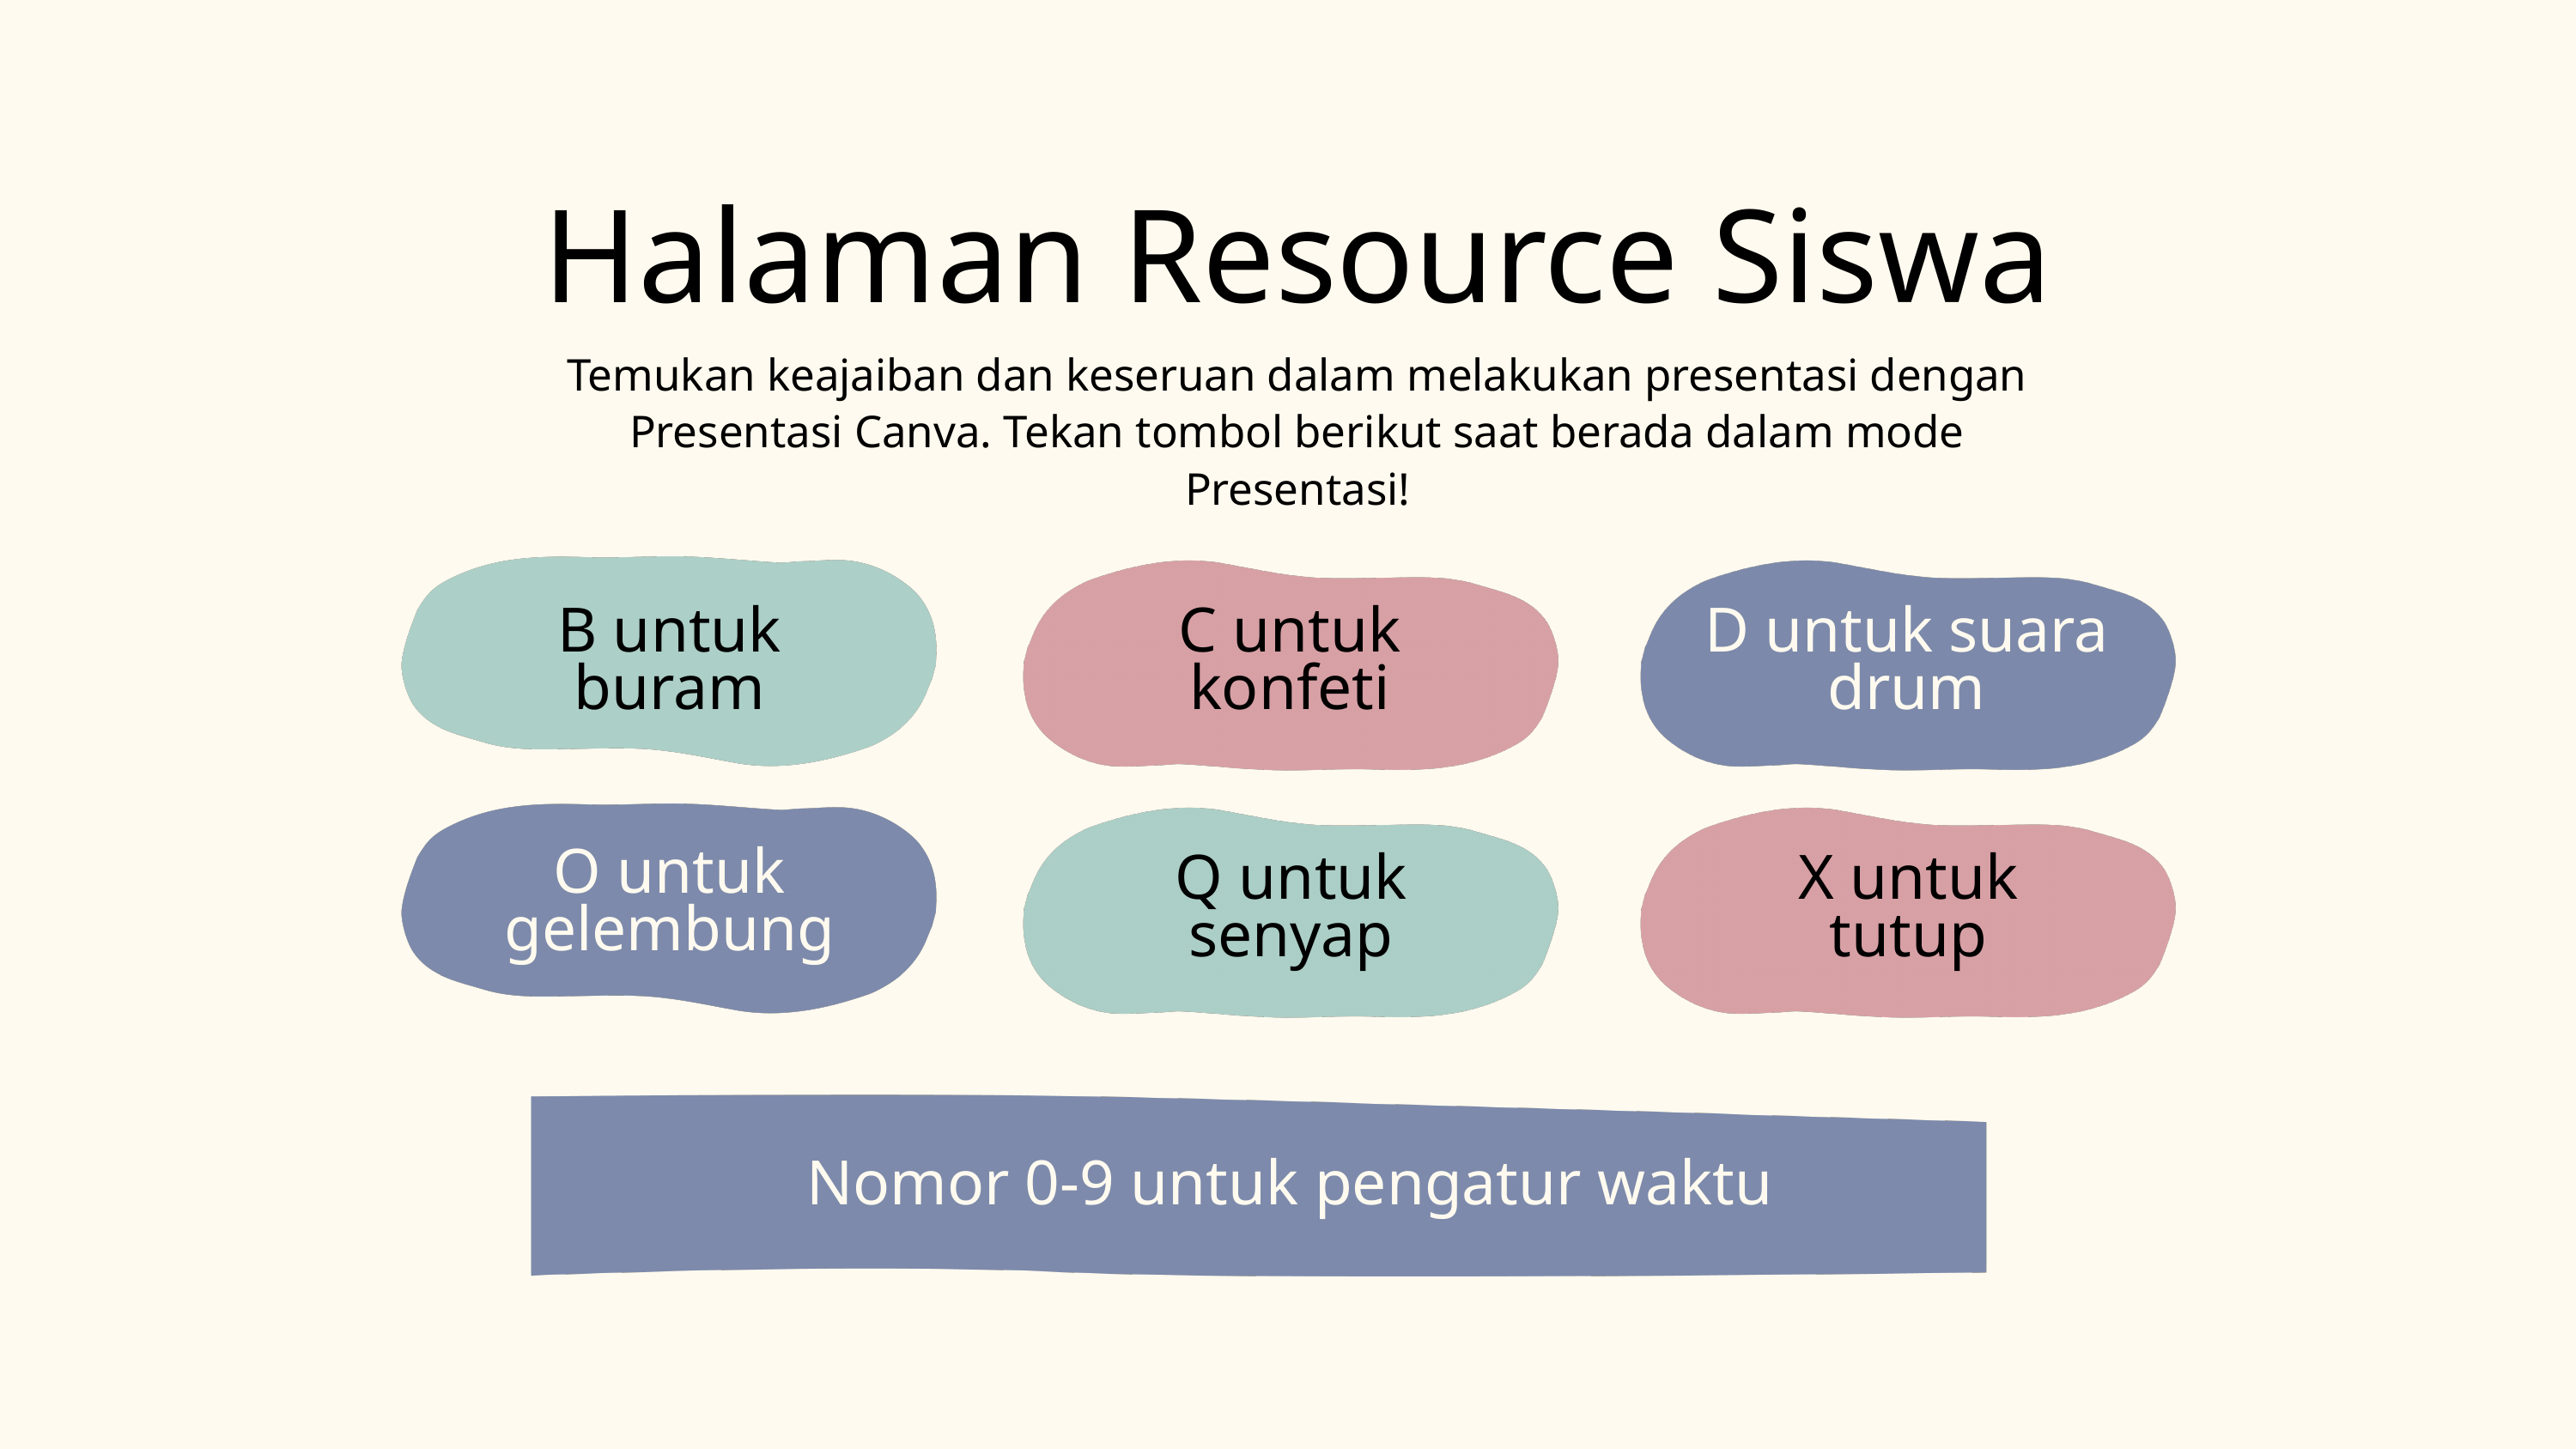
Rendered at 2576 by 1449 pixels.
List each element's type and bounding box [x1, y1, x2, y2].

text_box [1020, 802, 1558, 1018]
text_box [1637, 802, 2176, 1018]
text_box [400, 802, 939, 1018]
text_box [1020, 555, 1558, 771]
text_box [400, 555, 939, 771]
text_box [431, 173, 2164, 466]
text_box [528, 1093, 1990, 1282]
text_box [1637, 555, 2176, 771]
